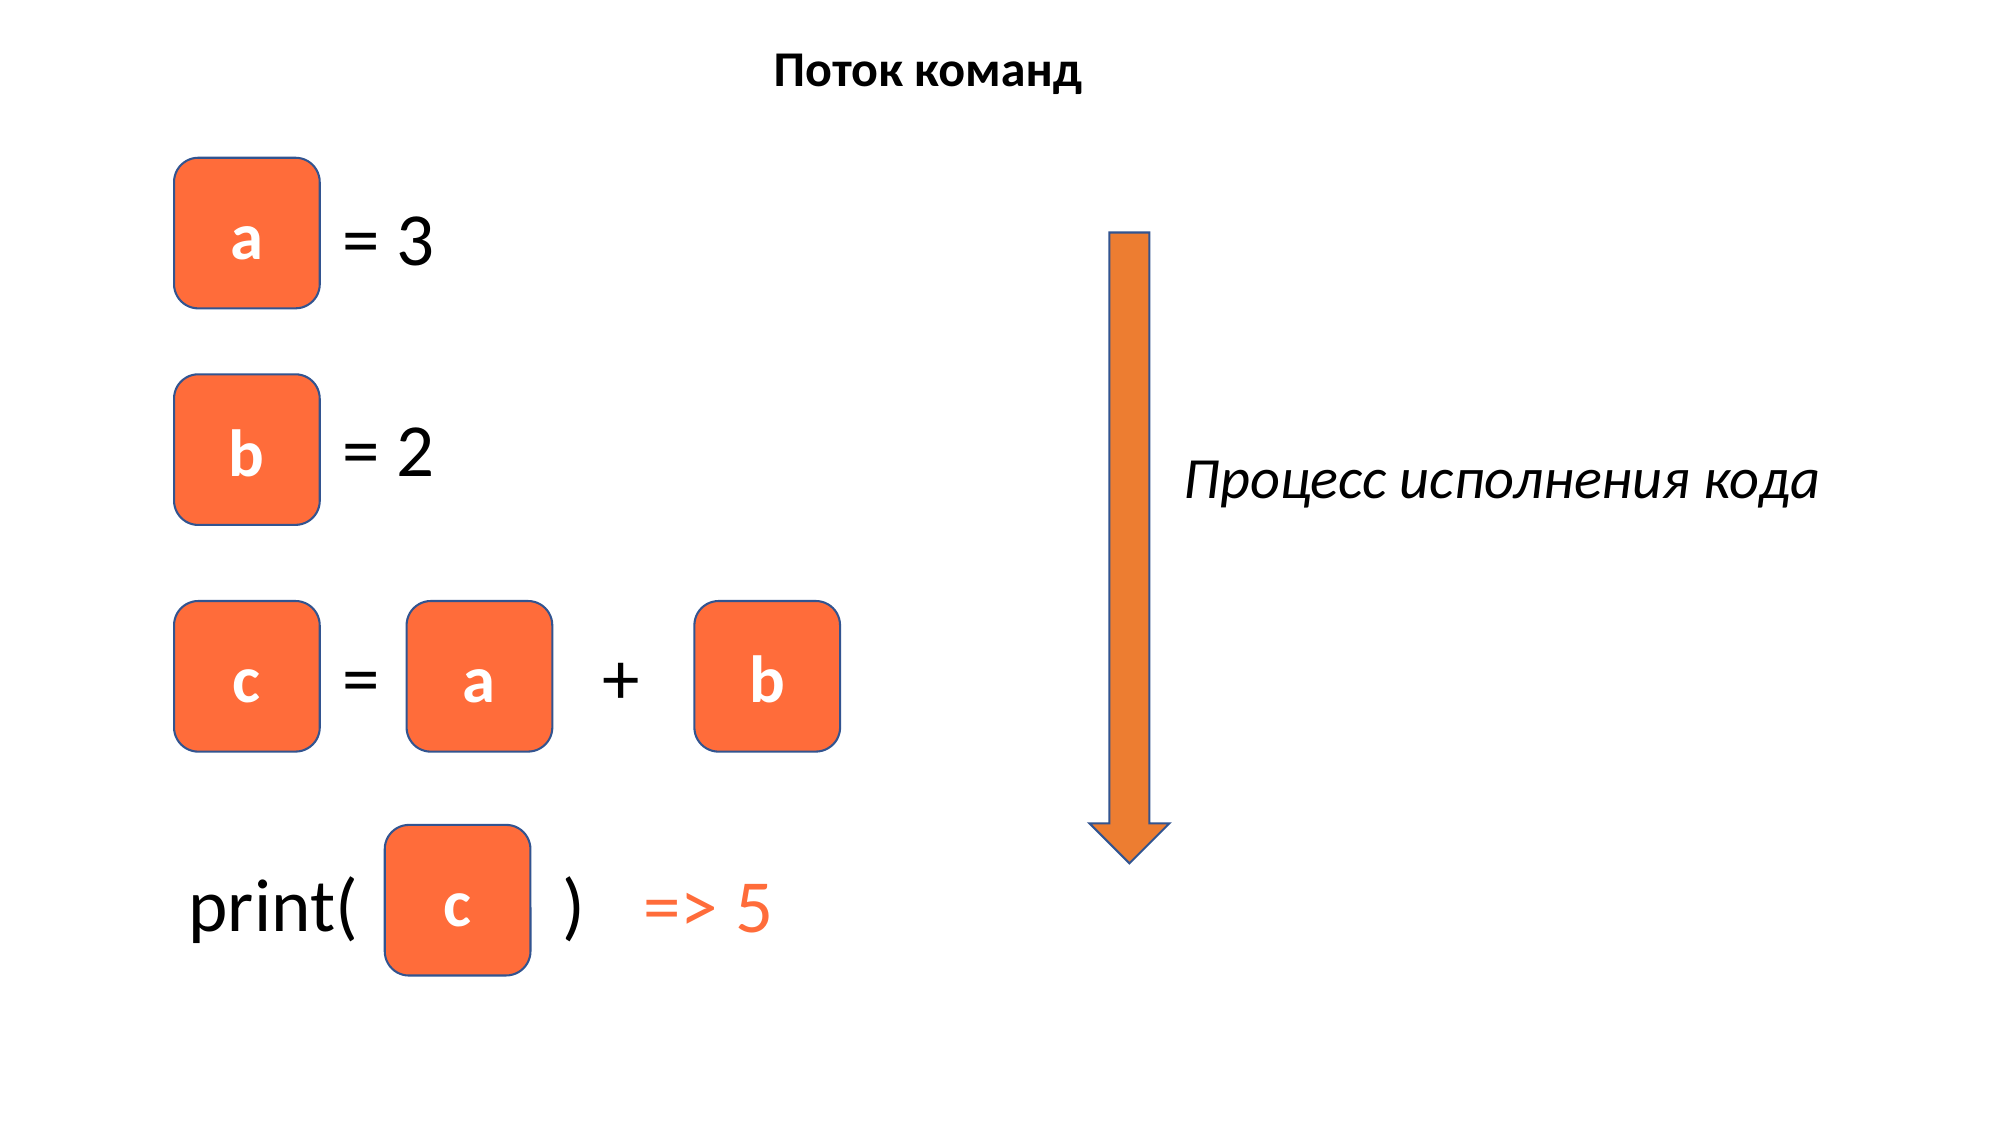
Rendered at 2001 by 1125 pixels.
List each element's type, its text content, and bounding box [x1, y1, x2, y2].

text_box + [587, 622, 658, 728]
text_box = 3 [327, 183, 778, 289]
text_box c [383, 823, 532, 977]
text_box = 2 [327, 394, 778, 500]
text_box b [173, 373, 321, 526]
text_box a [173, 156, 321, 310]
text_box c [173, 599, 321, 753]
text_box => 5 [628, 849, 1079, 955]
text_box Поток команд [758, 28, 1421, 104]
text_box = [327, 622, 398, 728]
text_box [1086, 231, 1172, 865]
text_box Процесс исполнения кода [1168, 432, 1865, 518]
text_box a [405, 599, 554, 753]
text_box b [693, 599, 842, 753]
text_box print( ) [532, 849, 624, 955]
text_box print( ) [173, 849, 383, 955]
